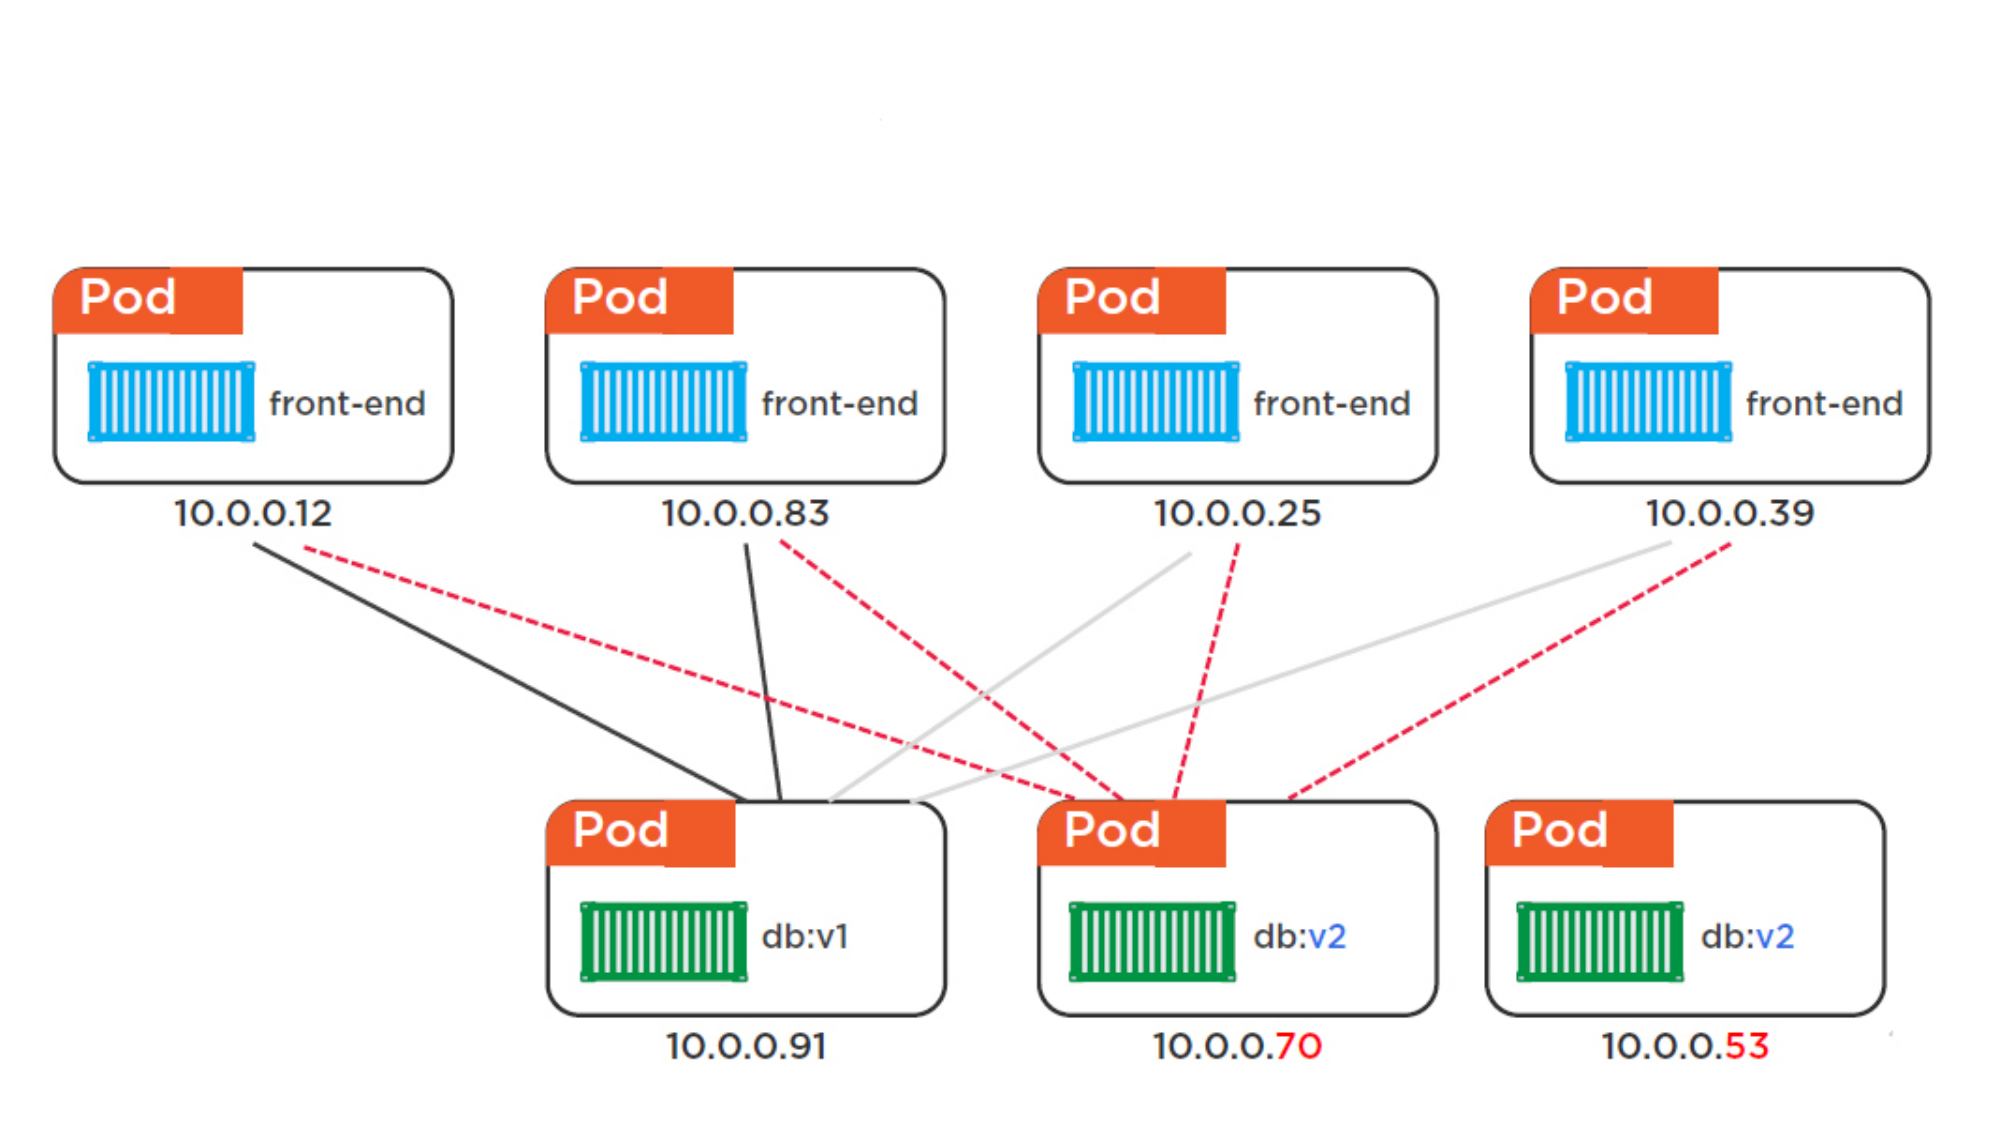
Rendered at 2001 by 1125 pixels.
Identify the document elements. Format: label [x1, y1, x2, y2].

list [0, 0, 2000, 1125]
